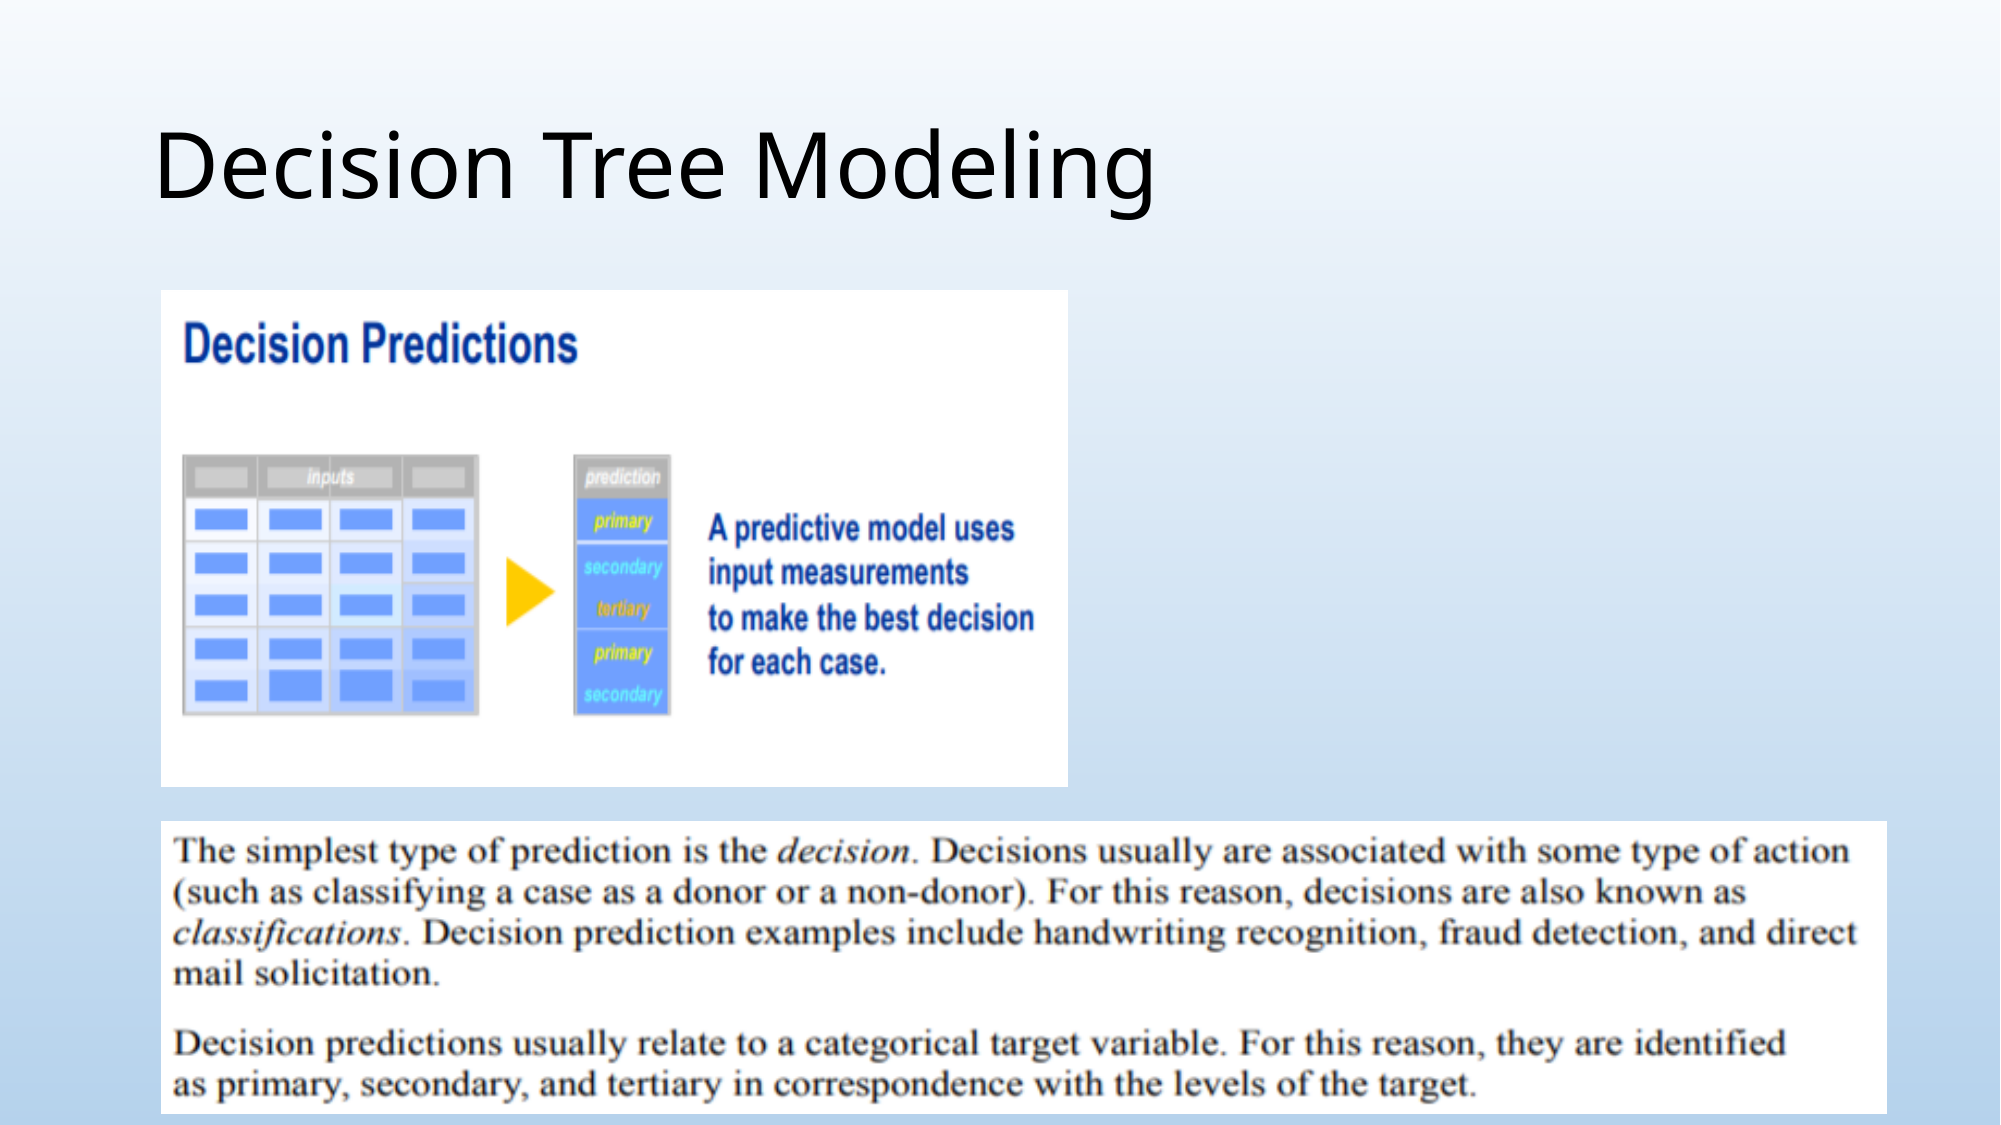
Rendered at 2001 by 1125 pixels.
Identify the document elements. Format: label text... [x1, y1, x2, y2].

picture [161, 290, 1068, 787]
picture [161, 821, 1887, 1114]
title Decision Tree Modeling [137, 59, 1863, 278]
